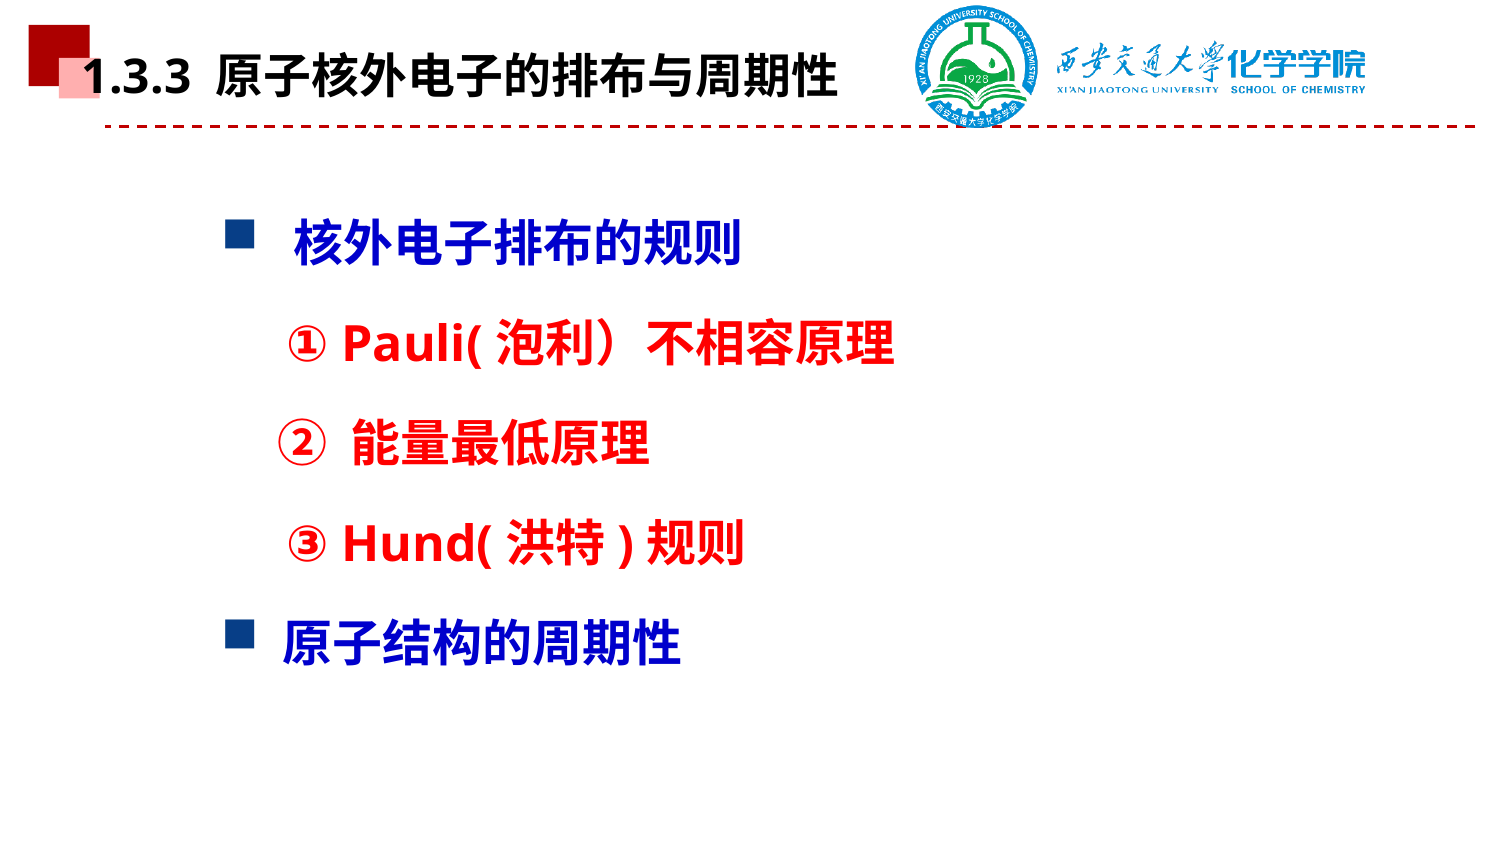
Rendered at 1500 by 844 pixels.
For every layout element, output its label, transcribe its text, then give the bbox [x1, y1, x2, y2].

text_box 核外电子排布的规则 ① Pauli(泡利）不相容原理 ② 能量最低原理 ③ Hund(洪特)规则 原子结构的周期性 [206, 173, 1374, 741]
picture [939, 5, 1365, 128]
picture [915, 111, 962, 128]
text_box 1.3.3 原子核外电子的排布与周期性 [66, 38, 977, 111]
picture [915, 5, 967, 38]
